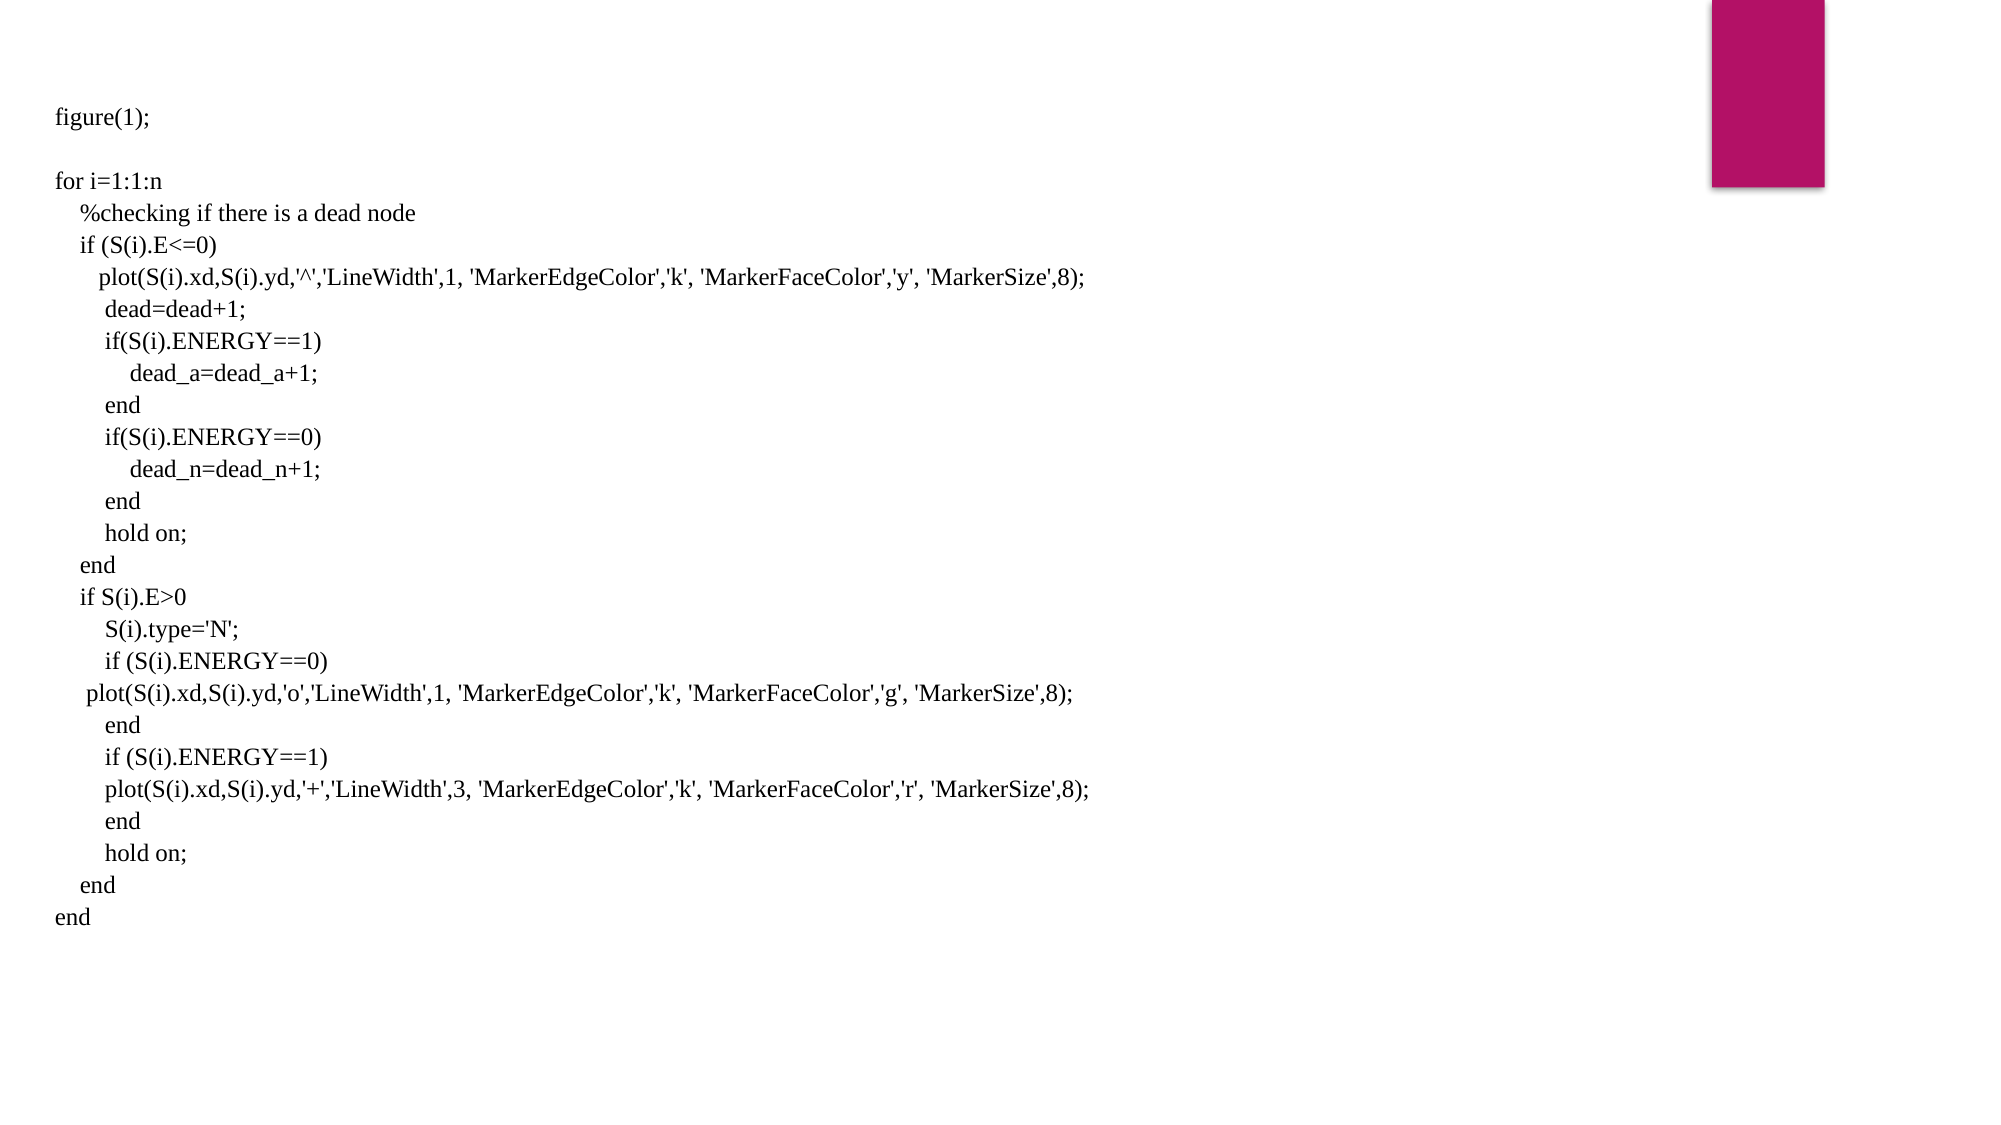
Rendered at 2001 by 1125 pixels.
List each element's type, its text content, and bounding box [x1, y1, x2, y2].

text_box figure(1); for i=1:1:n %checking if there is a dead node if (S(i).E<=0) plot(S(i).xd,S(i).yd,'^','LineWidth',1, 'MarkerEdgeColor','k', 'MarkerFaceColor','y', 'MarkerSize',8); dead=dead+1; if(S(i).ENERGY==1) dead_a=dead_a+1; end if(S(i).ENERGY==0) dead_n=dead_n+1; end hold on; end if S(i).E>0 S(i).type='N'; if (S(i).ENERGY==0) plot(S(i).xd,S(i).yd,'o','LineWidth',1, 'MarkerEdgeColor','k', 'MarkerFaceColor','g', 'MarkerSize',8); end if (S(i).ENERGY==1) plot(S(i).xd,S(i).yd,'+','LineWidth',3, 'MarkerEdgeColor','k', 'MarkerFaceColor','r', 'MarkerSize',8); end hold on; end end [47, 61, 1099, 939]
